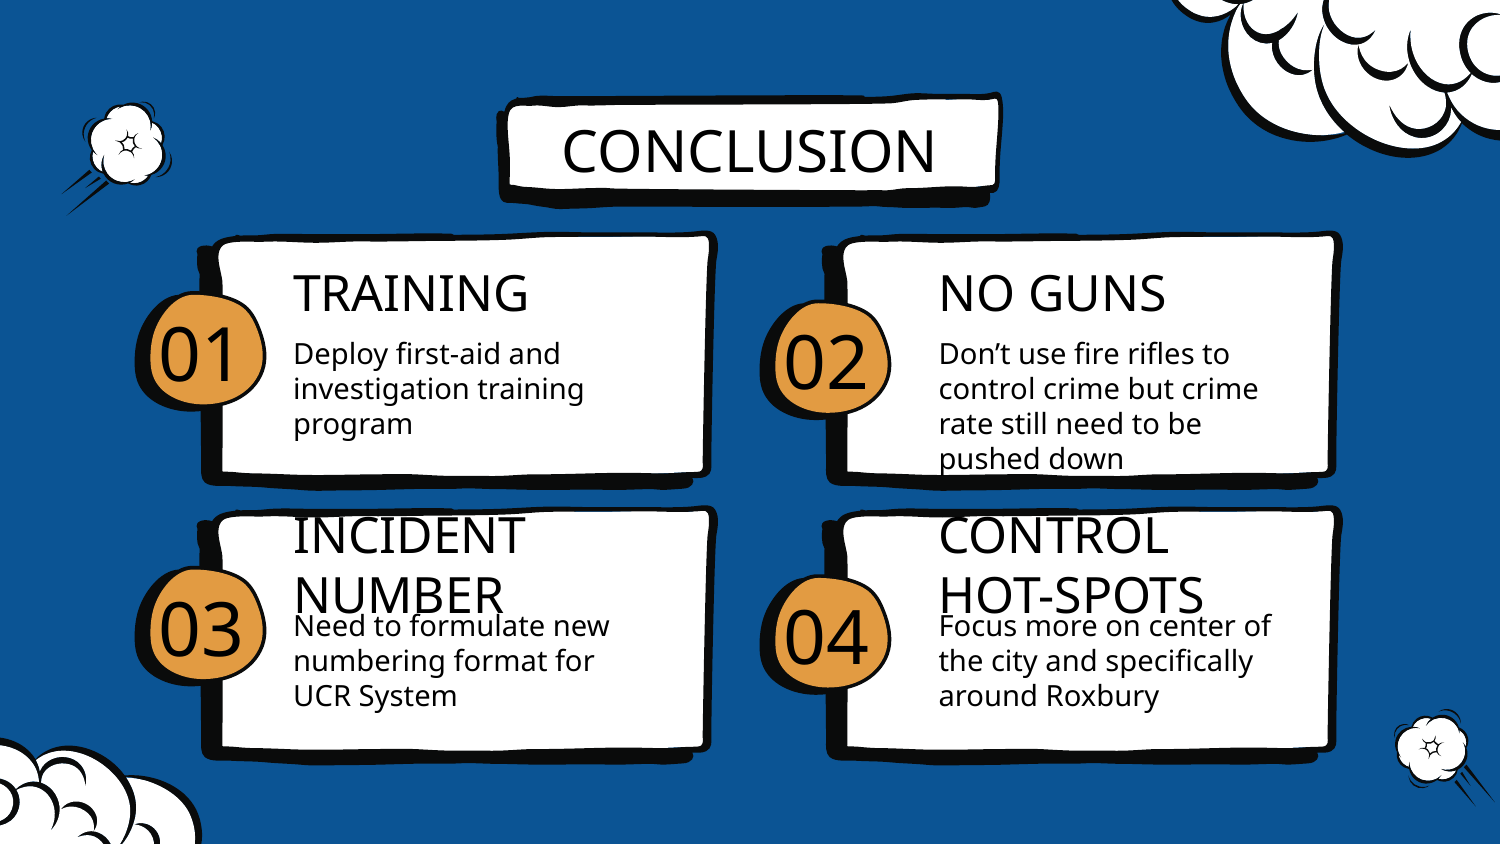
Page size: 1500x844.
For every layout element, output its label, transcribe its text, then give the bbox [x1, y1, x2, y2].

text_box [820, 228, 1345, 492]
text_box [134, 565, 269, 687]
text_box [820, 502, 1345, 767]
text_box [495, 88, 1005, 210]
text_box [759, 299, 894, 421]
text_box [195, 228, 720, 492]
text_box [759, 573, 894, 696]
title CONCLUSION [117, 124, 490, 175]
title CONCLUSION [1010, 124, 1383, 175]
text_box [195, 502, 720, 767]
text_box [134, 290, 269, 412]
